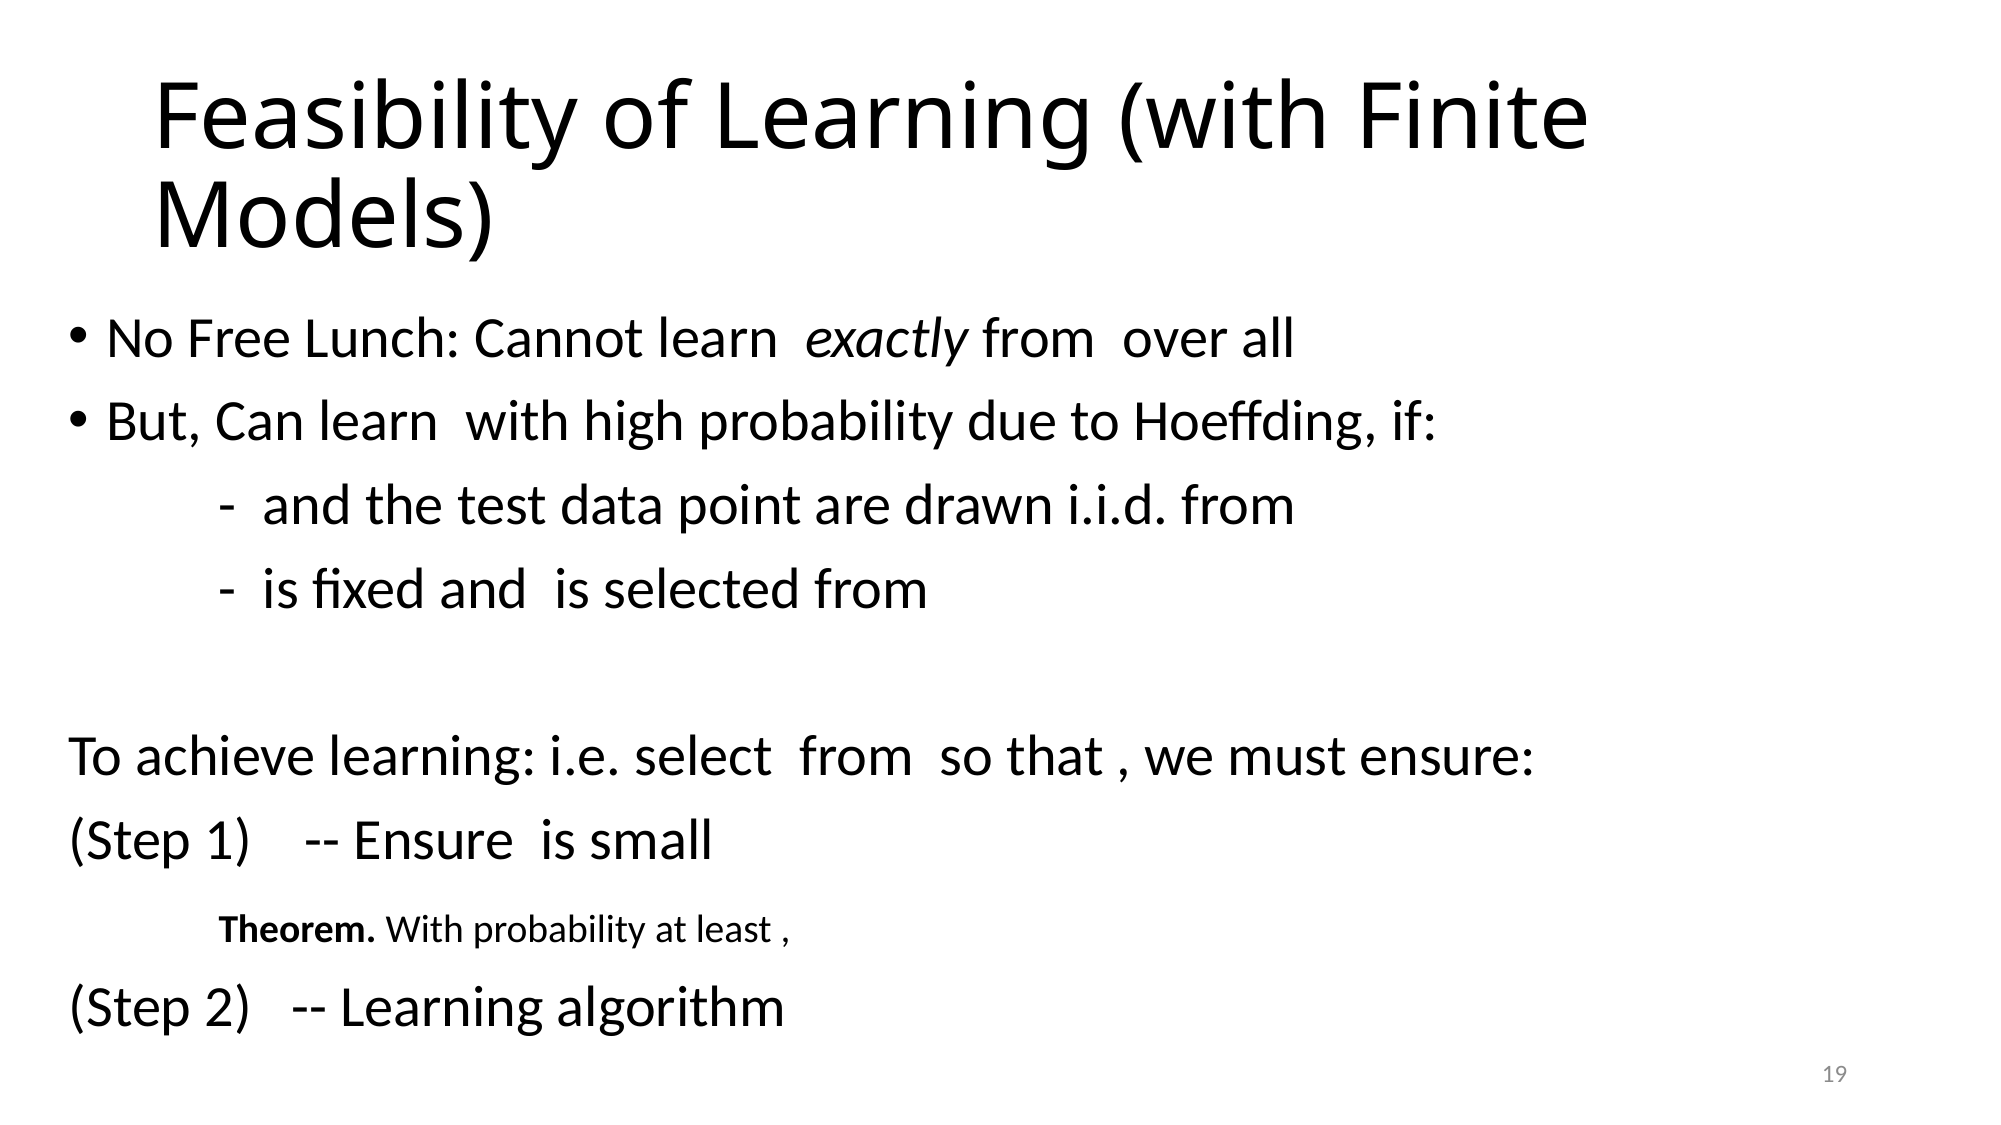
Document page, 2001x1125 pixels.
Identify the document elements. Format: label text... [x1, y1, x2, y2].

slide_number 19 [1412, 1042, 1863, 1103]
title Feasibility of Learning (with Finite Models) [137, 59, 1863, 278]
